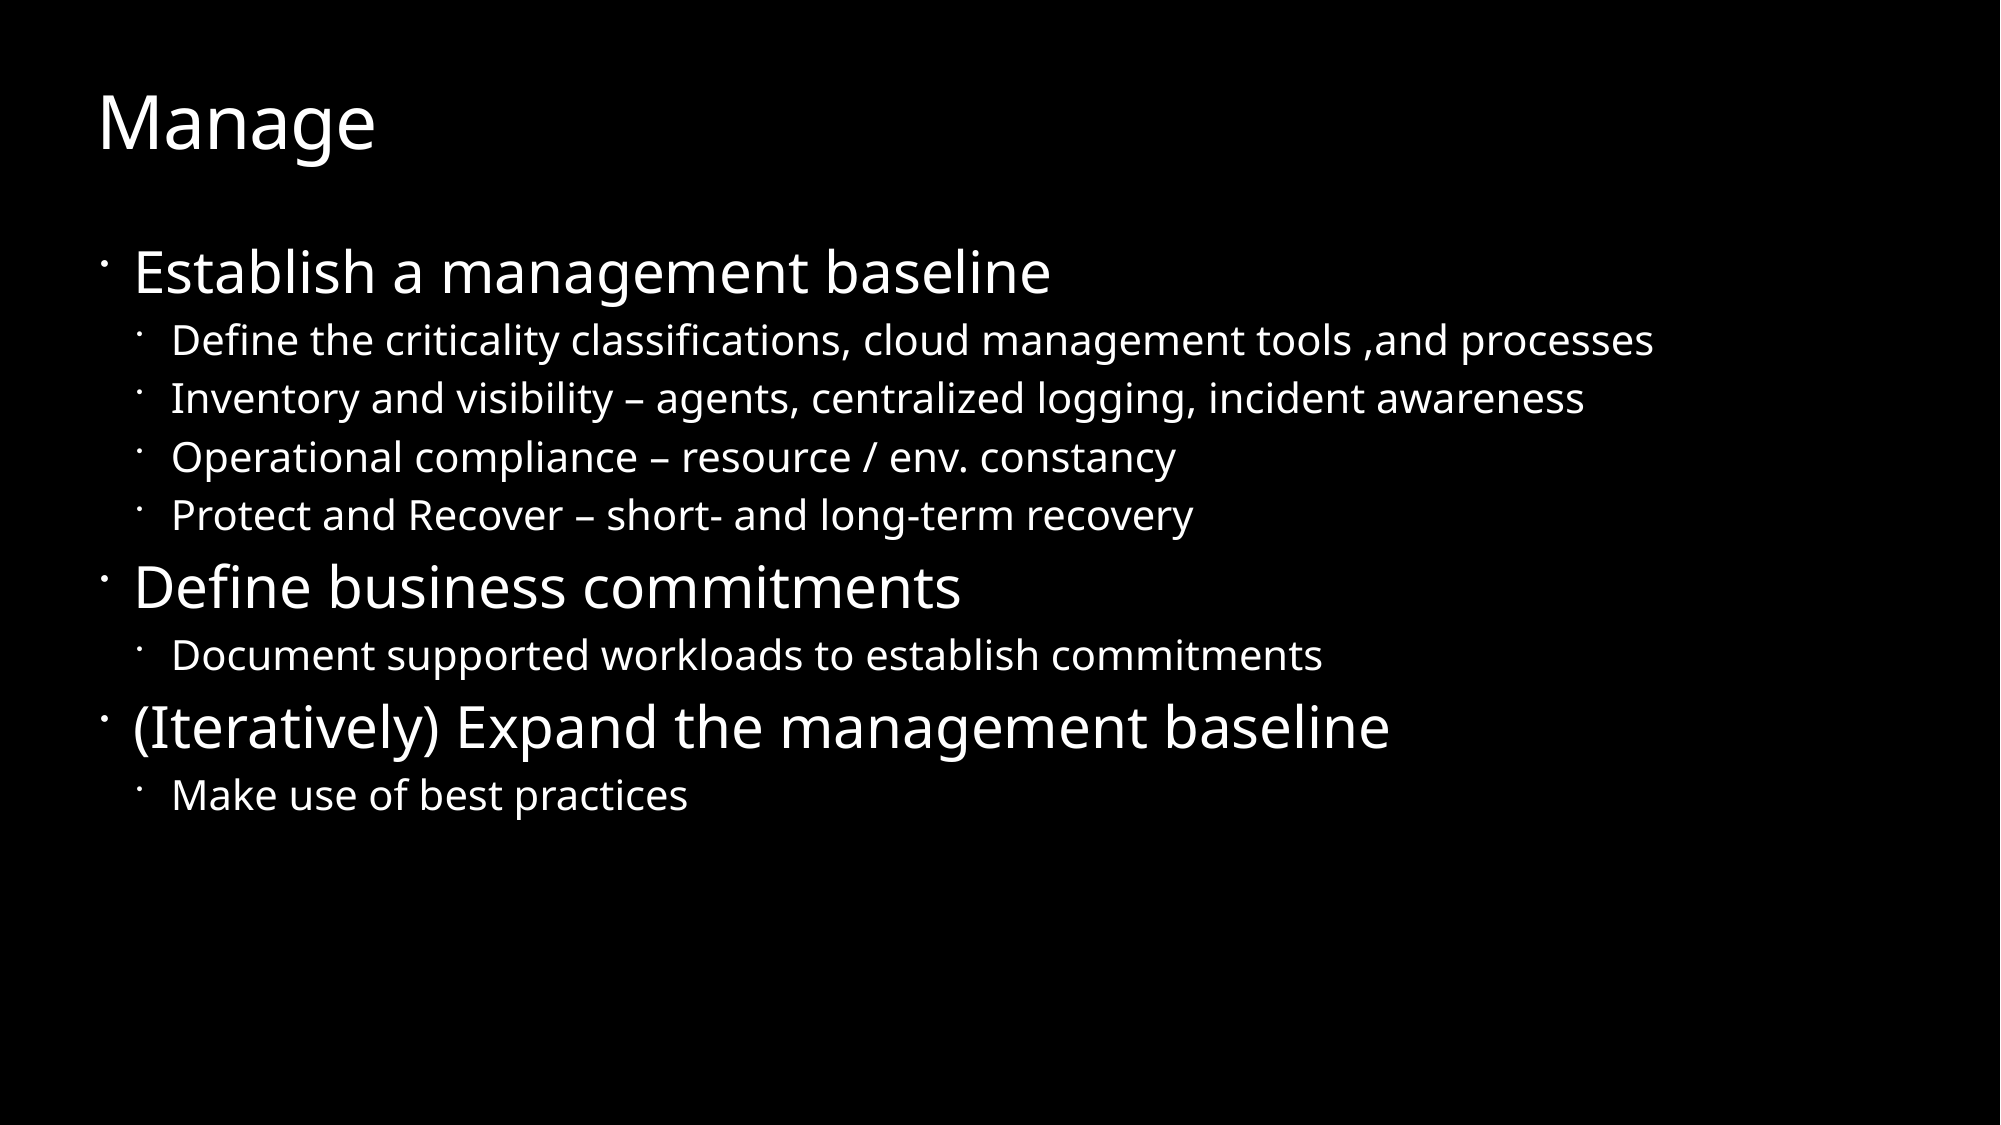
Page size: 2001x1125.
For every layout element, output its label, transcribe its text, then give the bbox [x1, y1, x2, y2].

list Establish a management baseline Define the criticality classifications, cloud management tools ,and processes Inventory and visibility – agents, centralized logging, incident awareness Operational compliance – resource / env. constancy Protect and Recover – short- and long-term recovery Define business commitments Document supported workloads to establish commitments (Iteratively) Expand the management baseline Make use of best practices [95, 235, 1904, 840]
title Manage [96, 75, 1904, 166]
